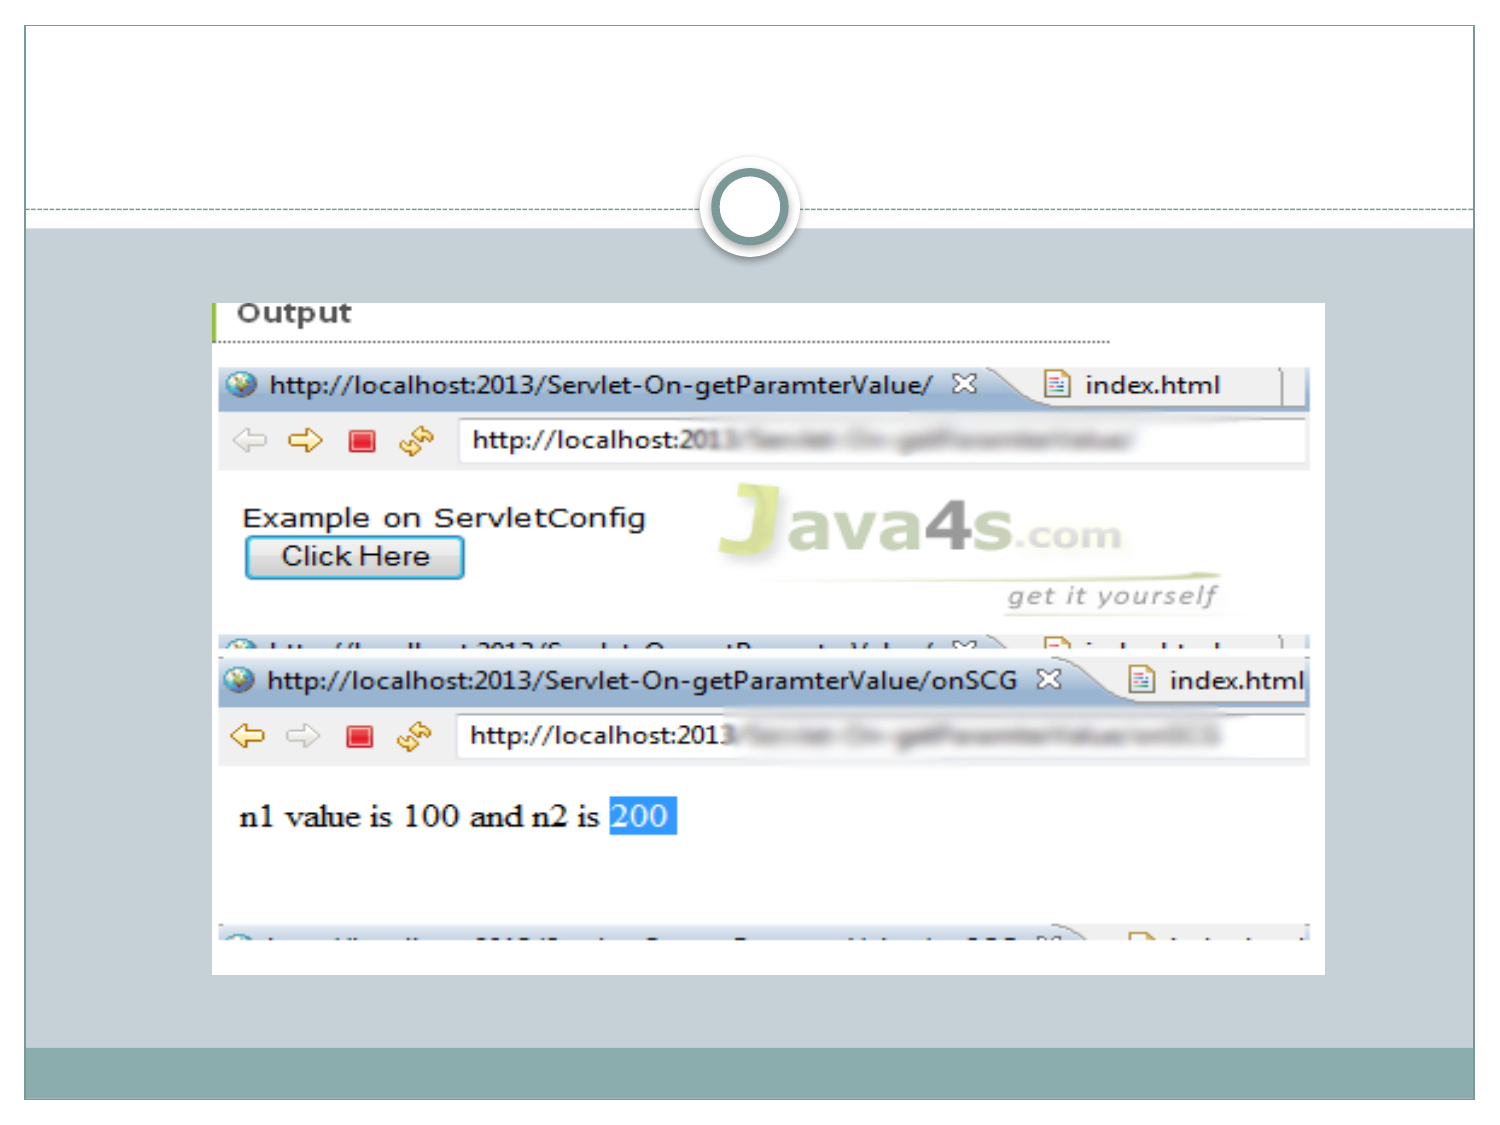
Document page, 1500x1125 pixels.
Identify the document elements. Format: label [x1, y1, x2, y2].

picture [212, 302, 1326, 976]
